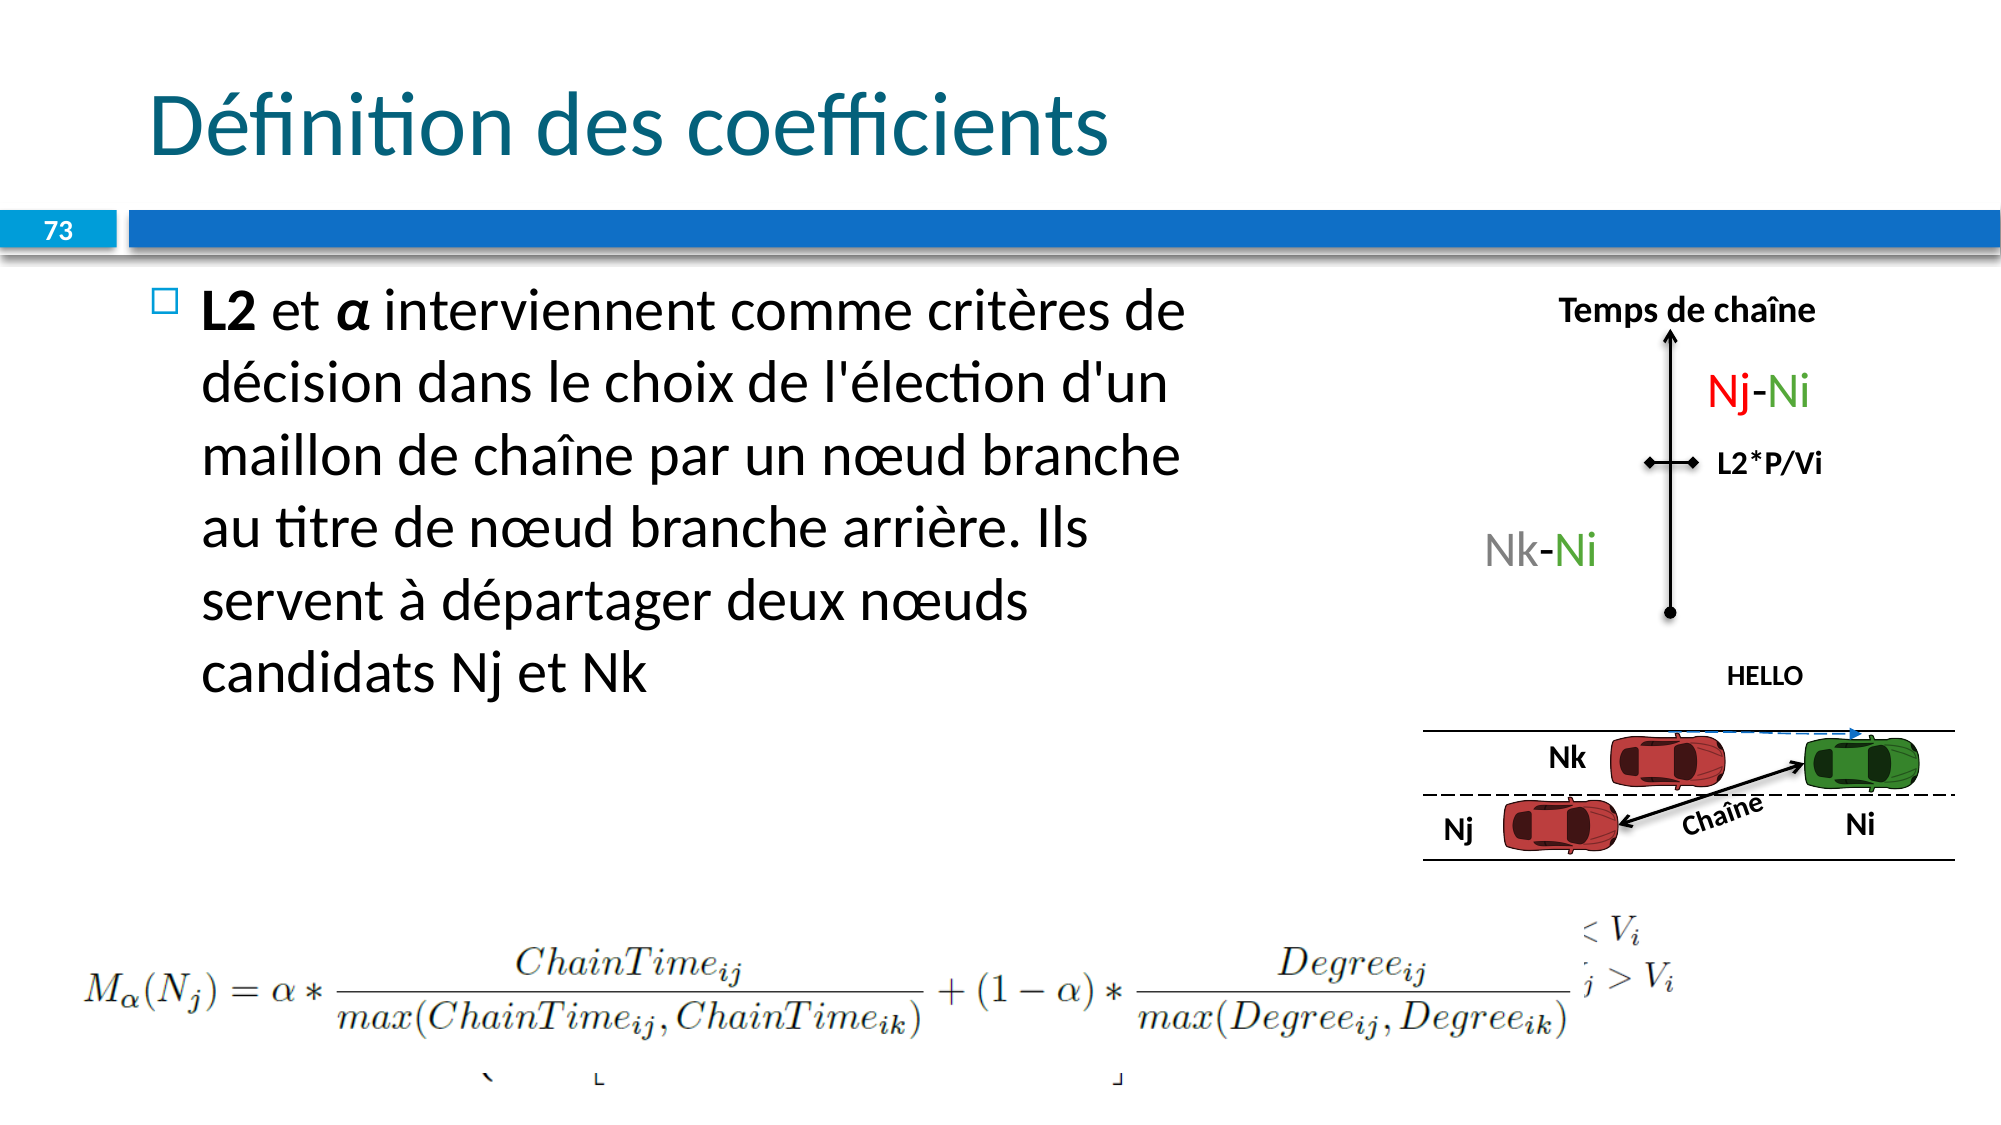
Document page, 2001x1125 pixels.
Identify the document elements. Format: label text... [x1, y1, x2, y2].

list L2 et α interviennent comme critères de décision dans le choix de l'élection d'un maillon de chaîne par un nœud branche au titre de nœud branche arrière. Ils servent à départager deux nœuds candidats Nj et Nk [133, 262, 1231, 867]
slide_number 73 [0, 208, 117, 249]
picture [69, 867, 1716, 1087]
title Définition des coefficients [133, 37, 1918, 200]
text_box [1422, 276, 1956, 860]
